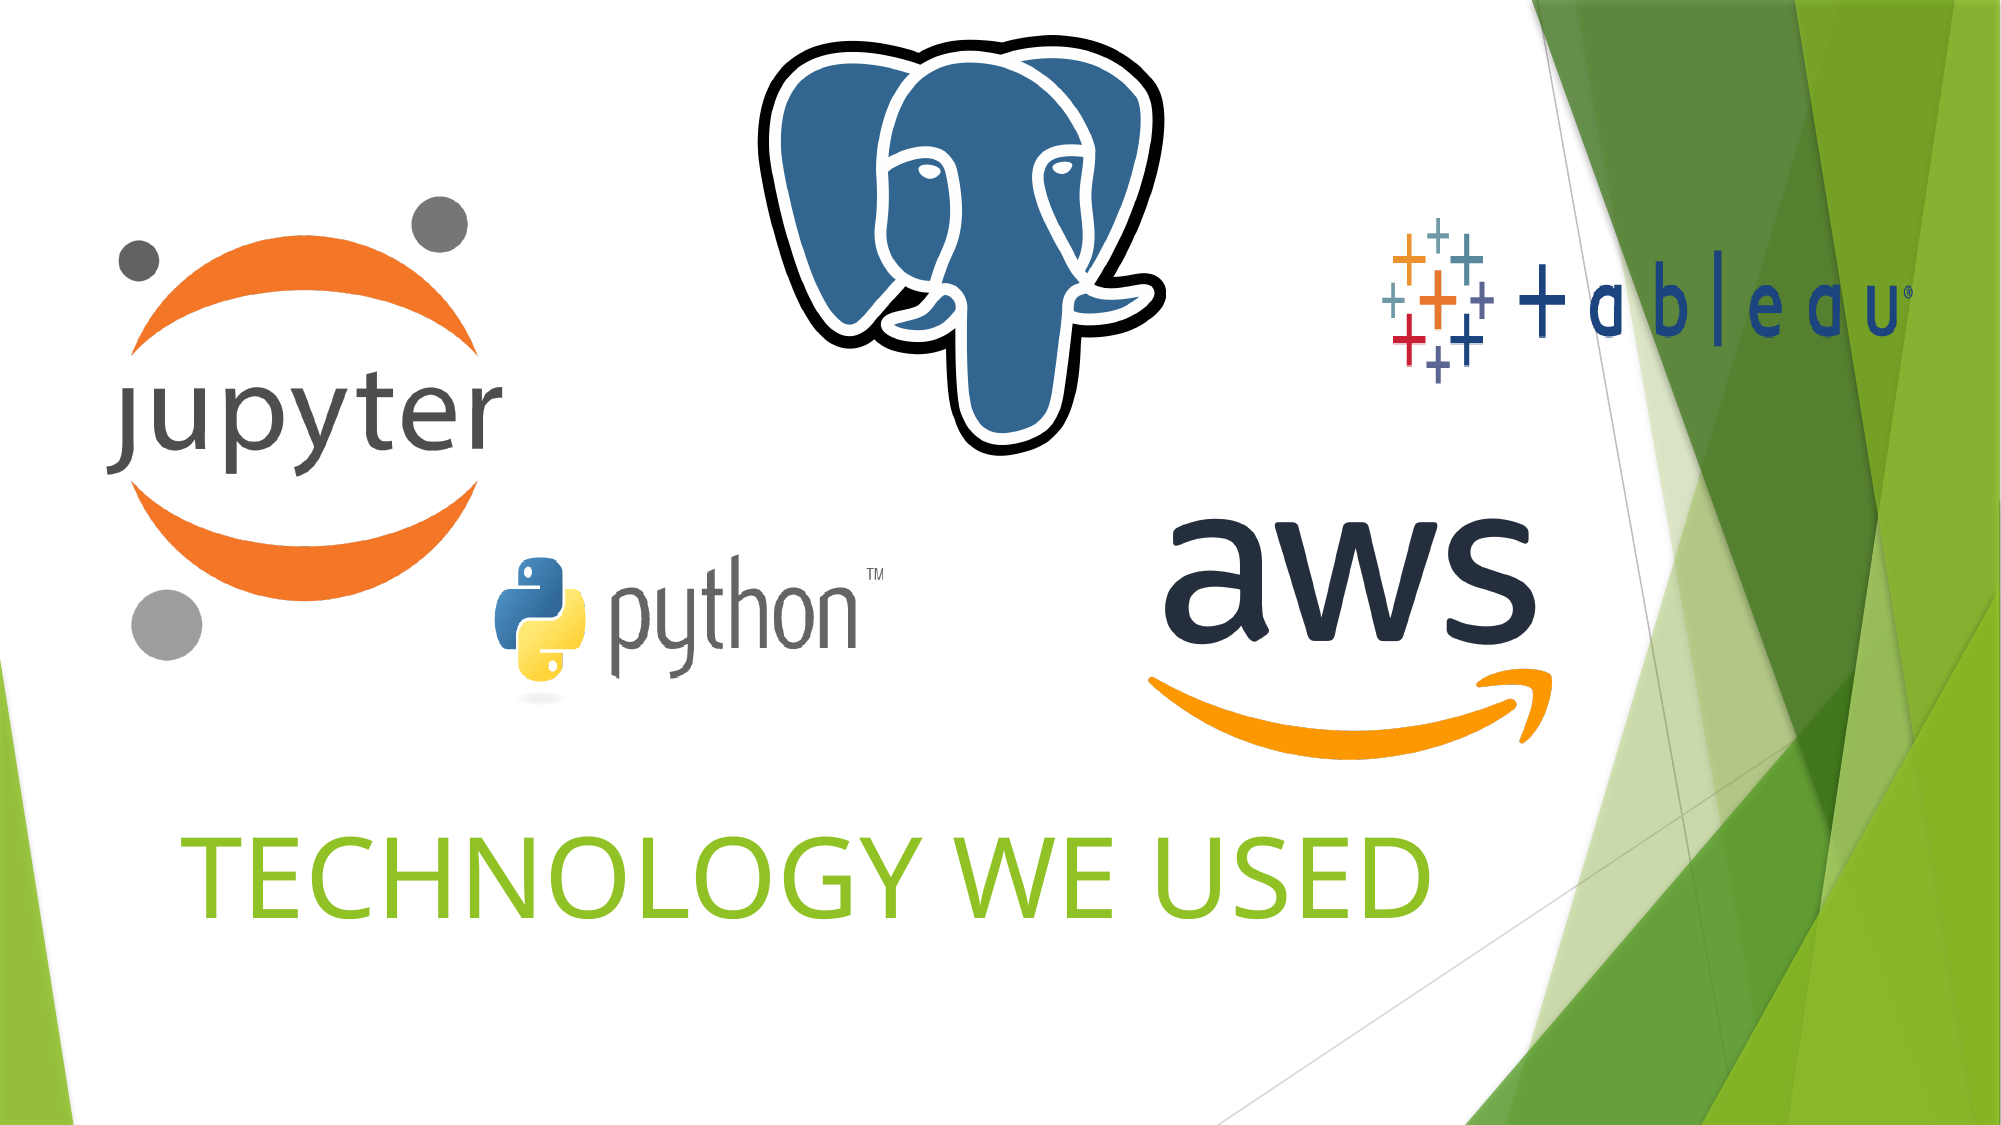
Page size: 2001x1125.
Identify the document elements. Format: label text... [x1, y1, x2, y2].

title TECHNOLOGY WE USED [125, 780, 1522, 949]
picture [1145, 516, 1554, 762]
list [757, 35, 1166, 457]
picture [1339, 202, 1951, 396]
picture [100, 189, 914, 720]
